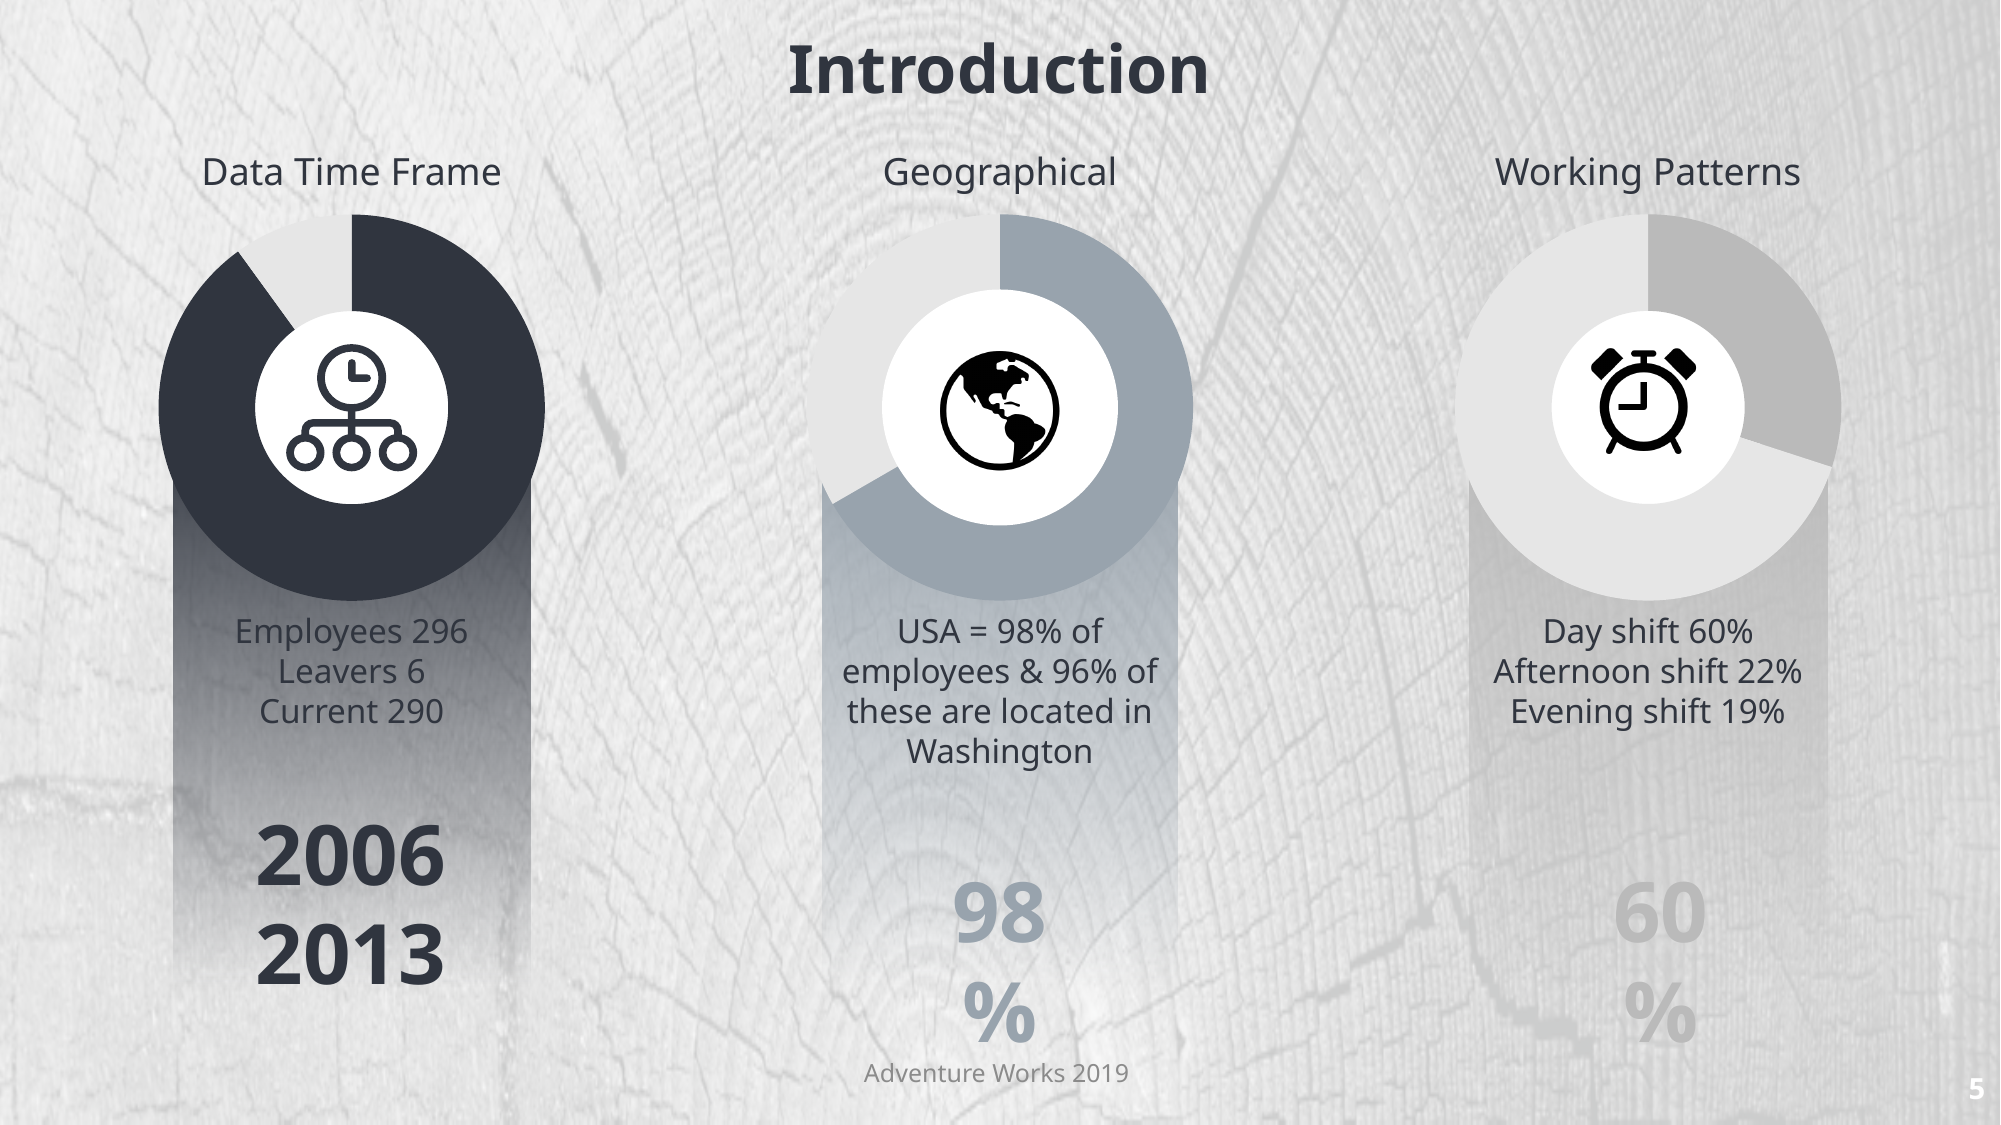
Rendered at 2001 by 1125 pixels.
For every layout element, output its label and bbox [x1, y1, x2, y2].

text_box [698, 206, 1302, 609]
text_box [49, 206, 654, 609]
text_box [1346, 206, 1951, 609]
picture [0, 0, 2000, 1125]
